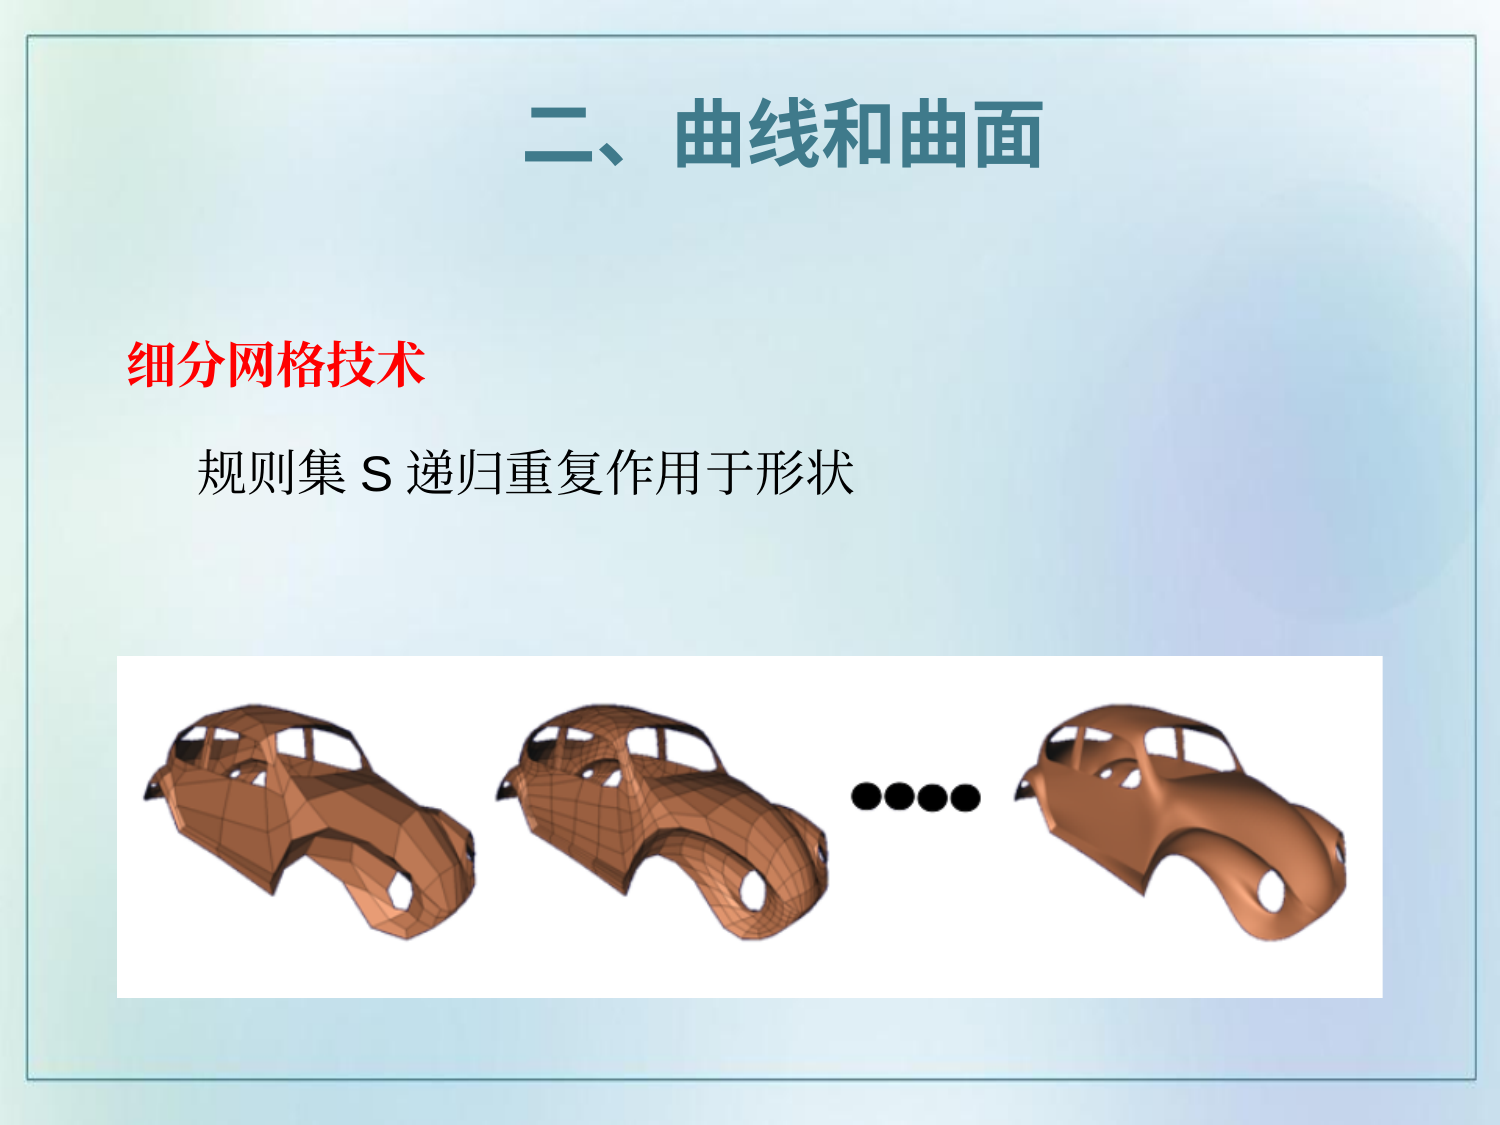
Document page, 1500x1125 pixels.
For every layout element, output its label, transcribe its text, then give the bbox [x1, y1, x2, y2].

text_box 二、曲线和曲面 [286, 78, 1283, 184]
picture [0, 0, 1500, 1125]
text_box 细分网格技术 [112, 326, 491, 401]
text_box 规则集S递归重复作用于形状 [182, 434, 933, 510]
